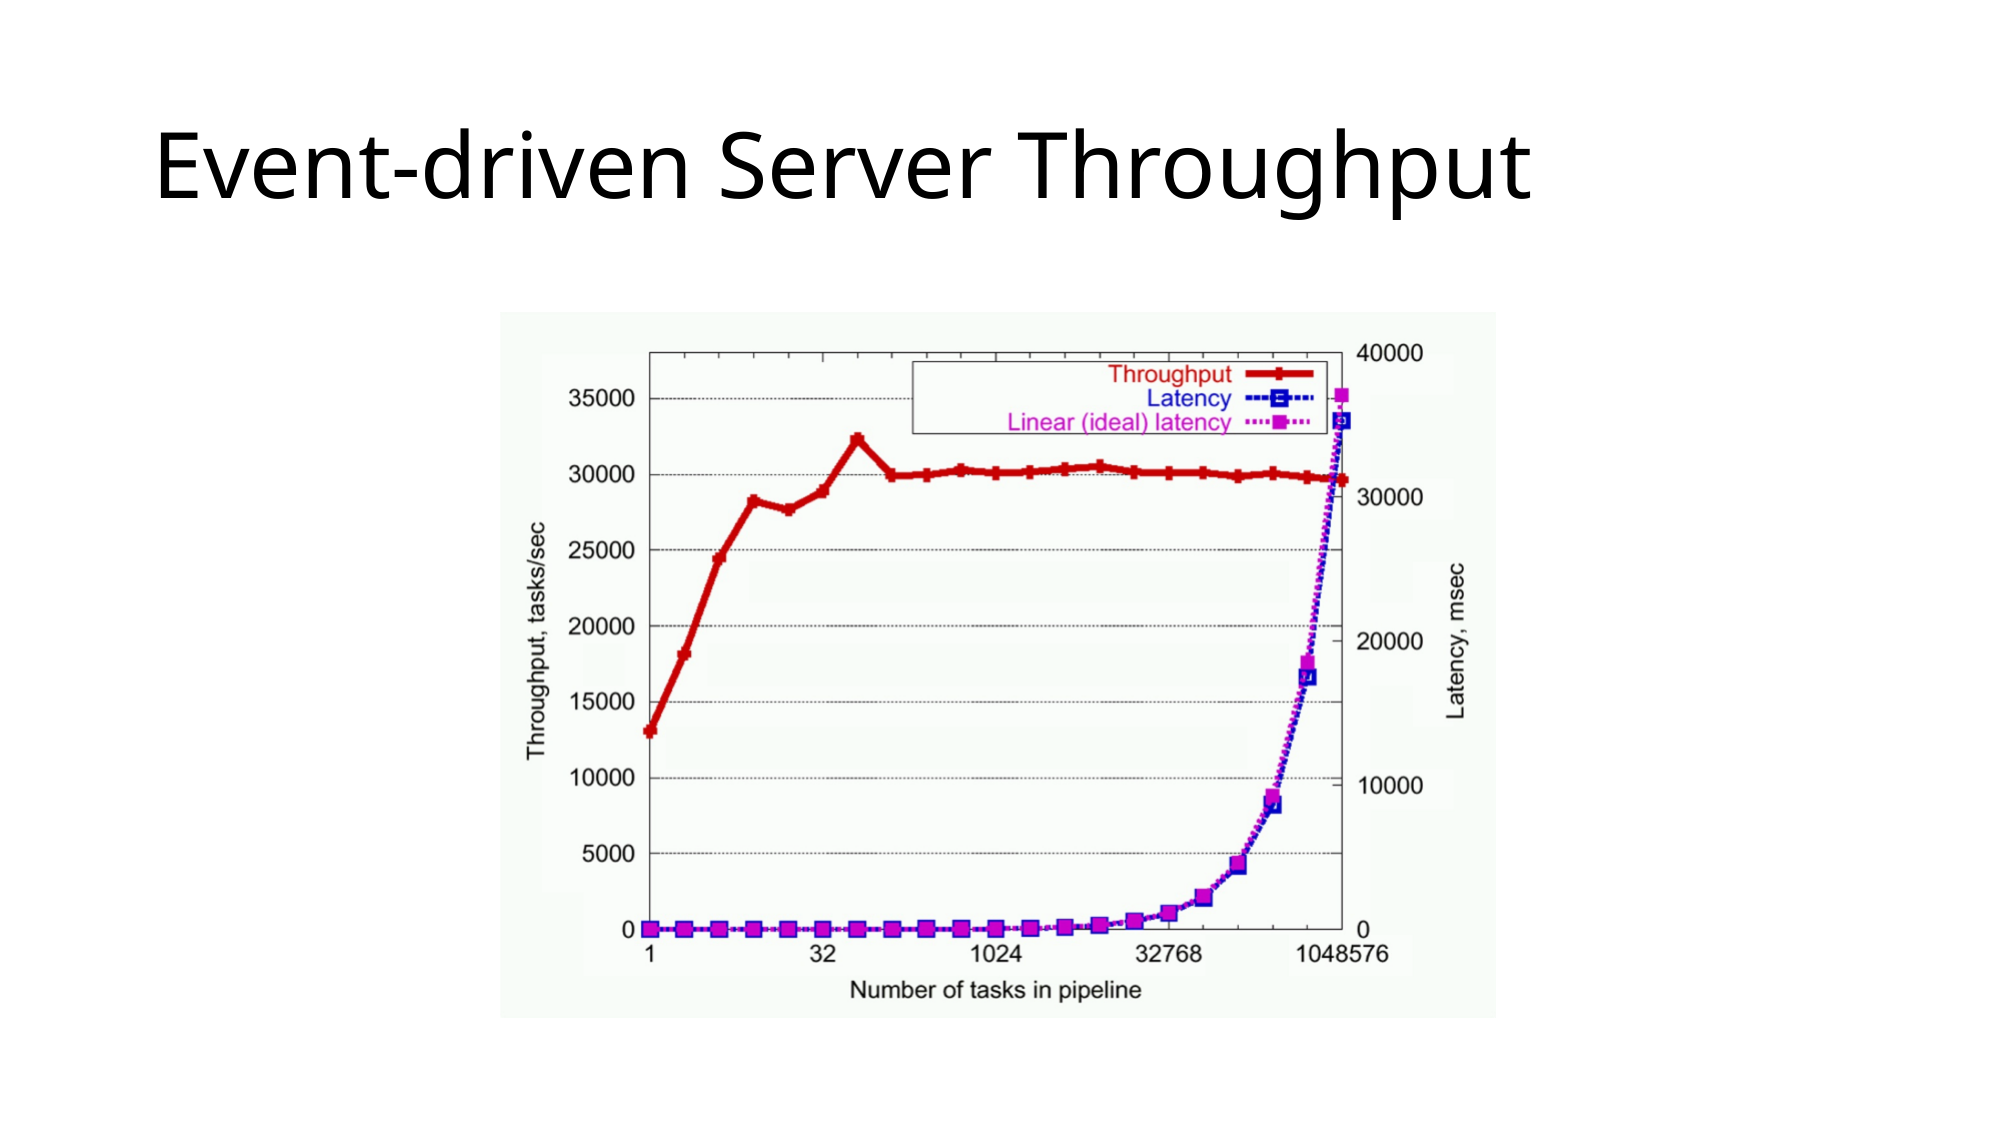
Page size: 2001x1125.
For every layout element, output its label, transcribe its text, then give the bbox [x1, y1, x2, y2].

title Event-driven Server Throughput [137, 59, 1863, 278]
picture [499, 312, 1496, 1018]
